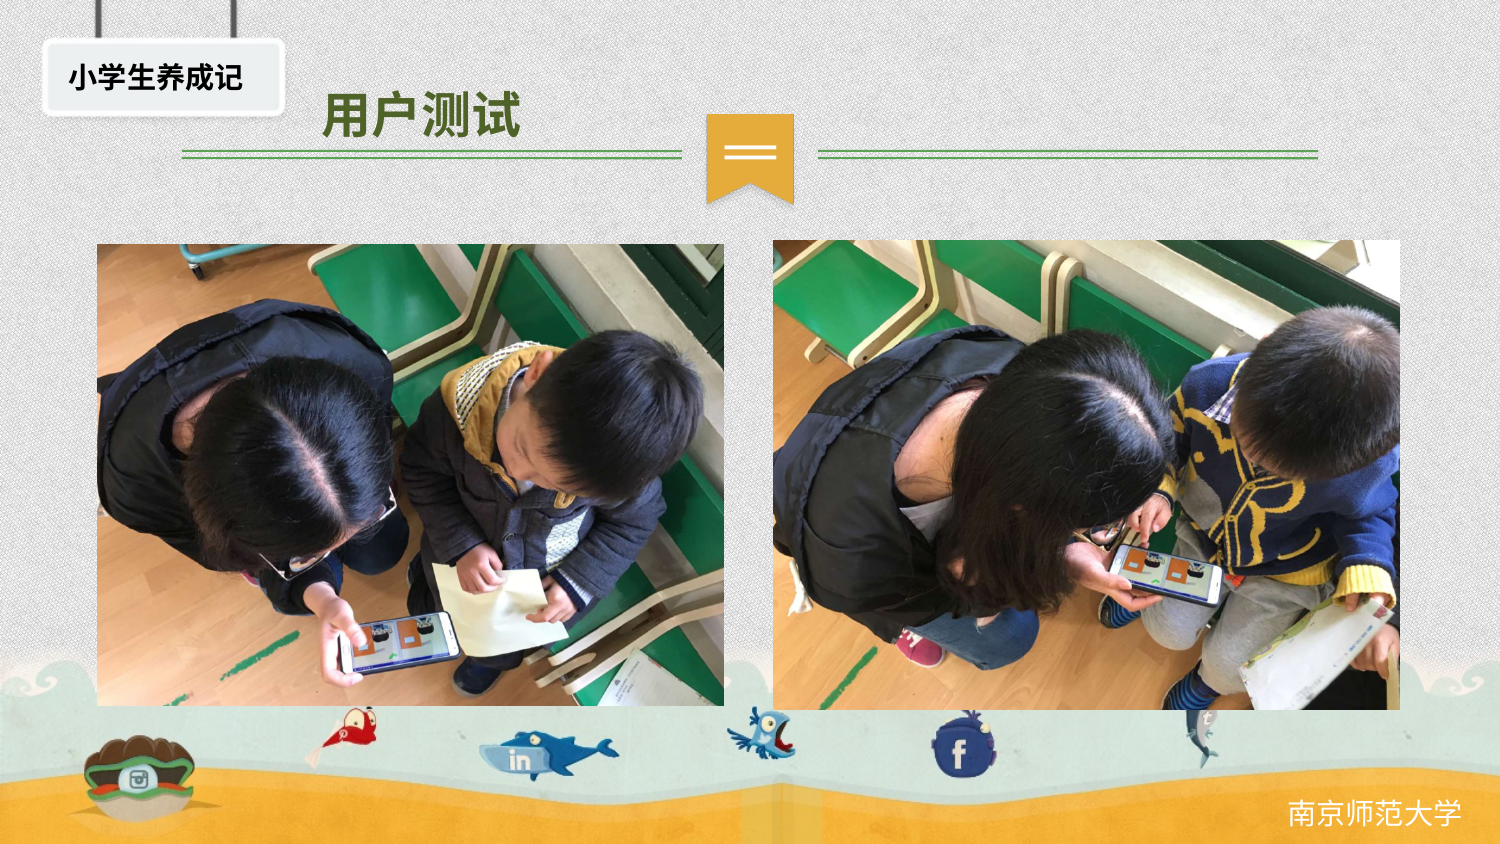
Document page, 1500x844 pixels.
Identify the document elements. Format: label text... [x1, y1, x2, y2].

text_box 用户测试 [306, 75, 545, 113]
text_box 南京师范大学 [1272, 787, 1486, 838]
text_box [181, 114, 1319, 215]
picture [0, 0, 1500, 844]
text_box 小学生养成记 [53, 52, 260, 103]
